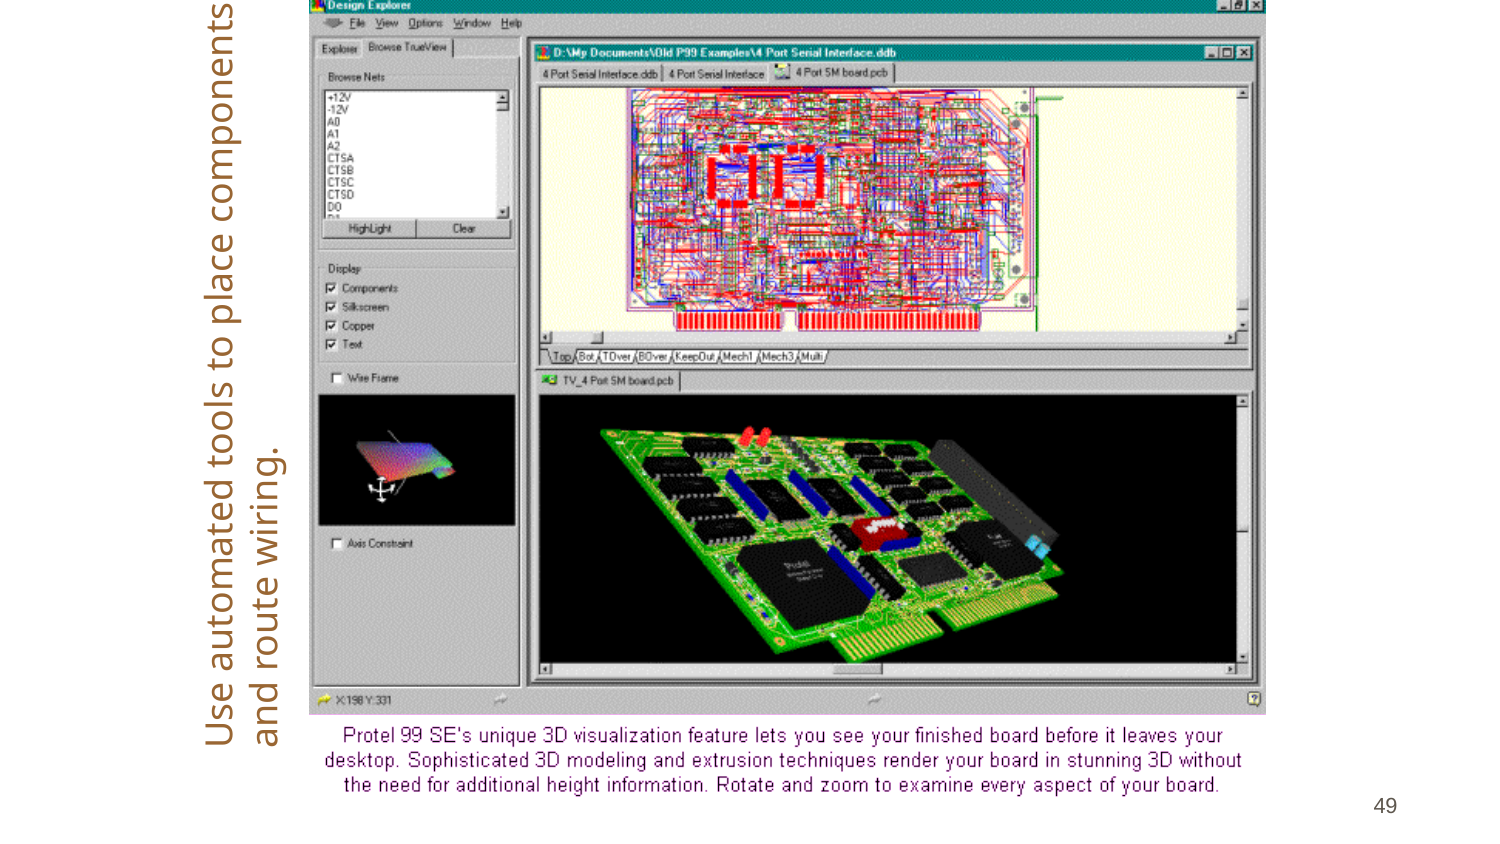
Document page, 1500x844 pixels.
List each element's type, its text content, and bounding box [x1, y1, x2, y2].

text_box Use automated tools to place components and route wiring. [187, 0, 293, 764]
picture [309, 0, 1266, 844]
slide_number 49 [1269, 768, 1413, 826]
